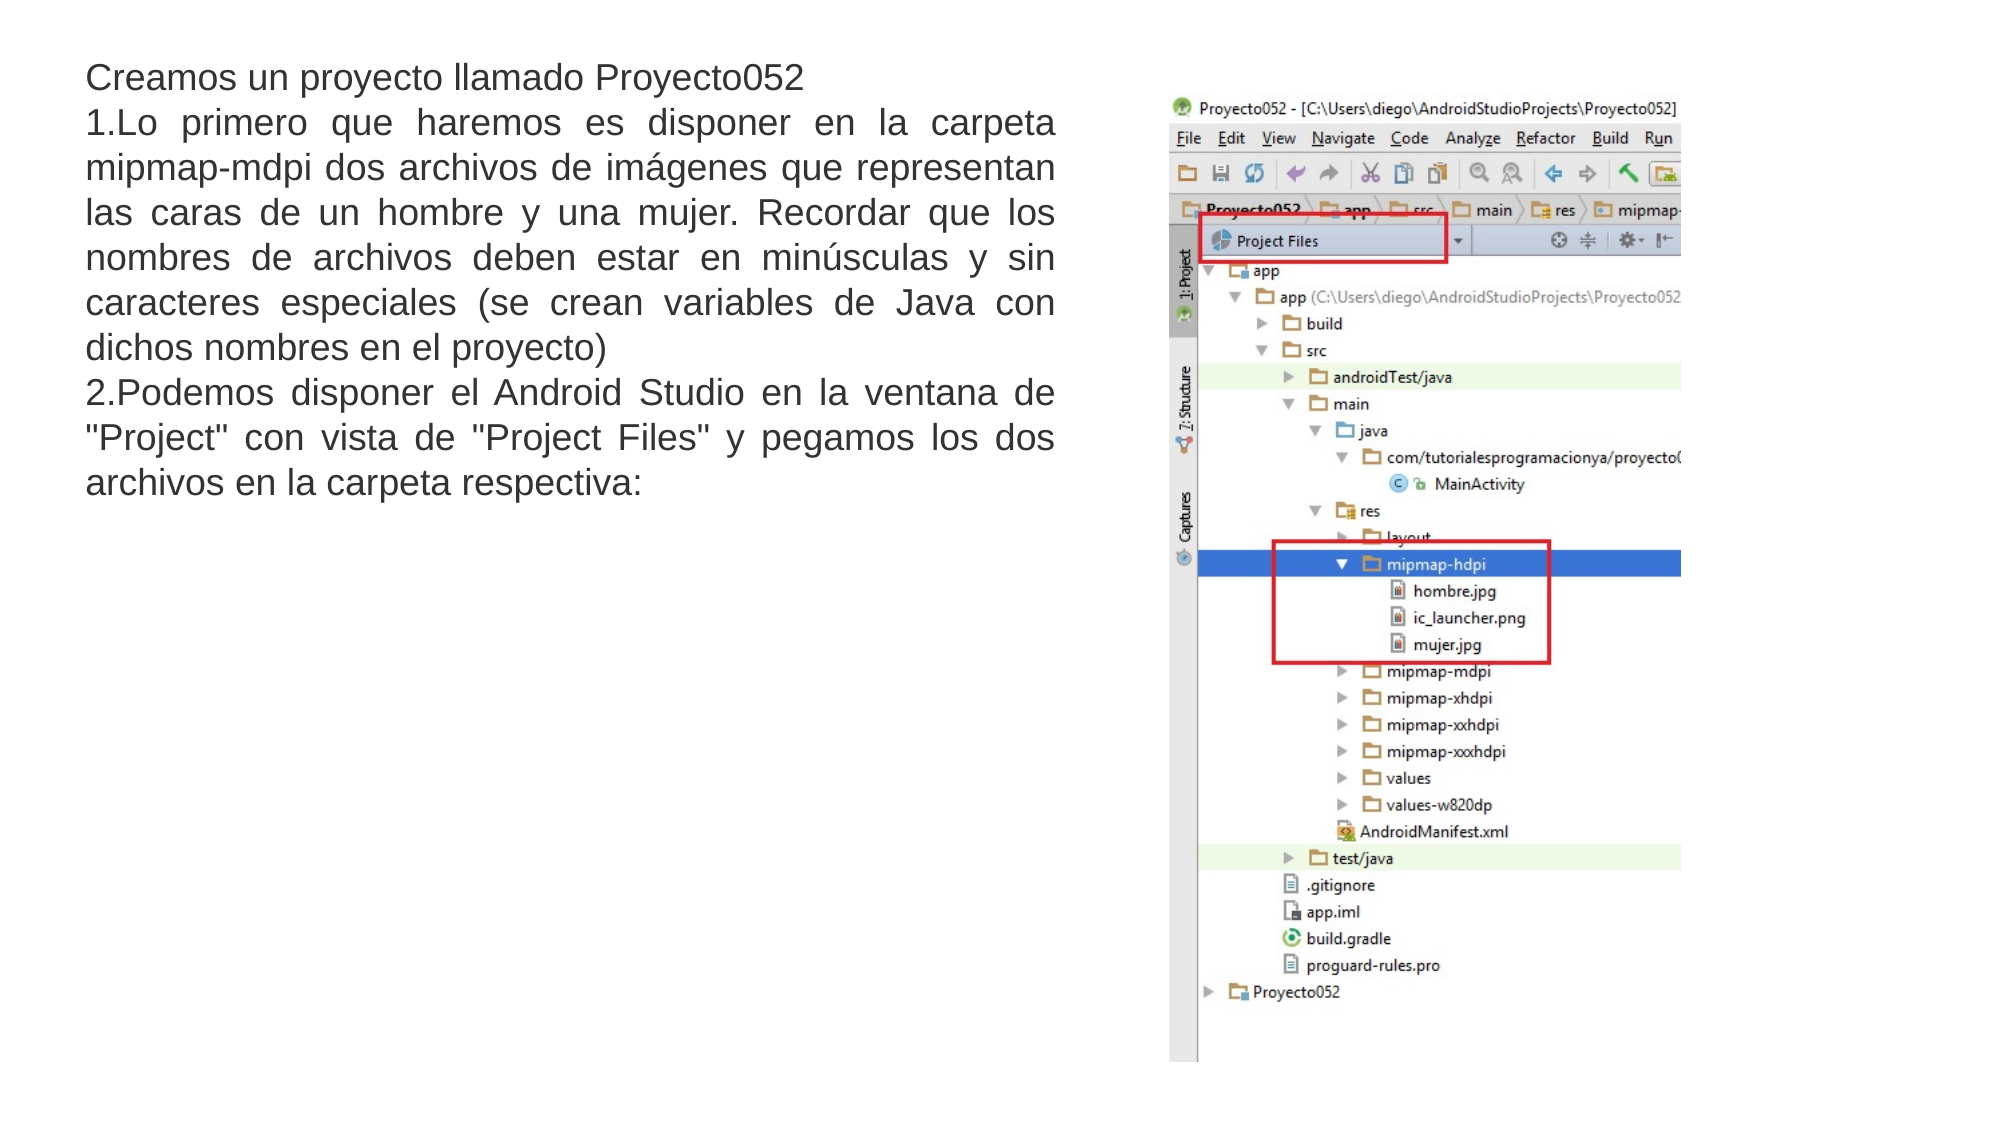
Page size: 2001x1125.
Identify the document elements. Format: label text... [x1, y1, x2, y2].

text_box Creamos un proyecto llamado Proyecto052 Lo primero que haremos es disponer en la carpeta mipmap-mdpi dos archivos de imágenes que representan las caras de un hombre y una mujer. Recordar que los nombres de archivos deben estar en minúsculas y sin caracteres especiales (se crean variables de Java con dichos nombres en el proyecto) Podemos disponer el Android Studio en la ventana de "Project" con vista de "Project Files" y pegamos los dos archivos en la carpeta respectiva: [70, 45, 1071, 511]
picture [1169, 93, 1681, 1062]
